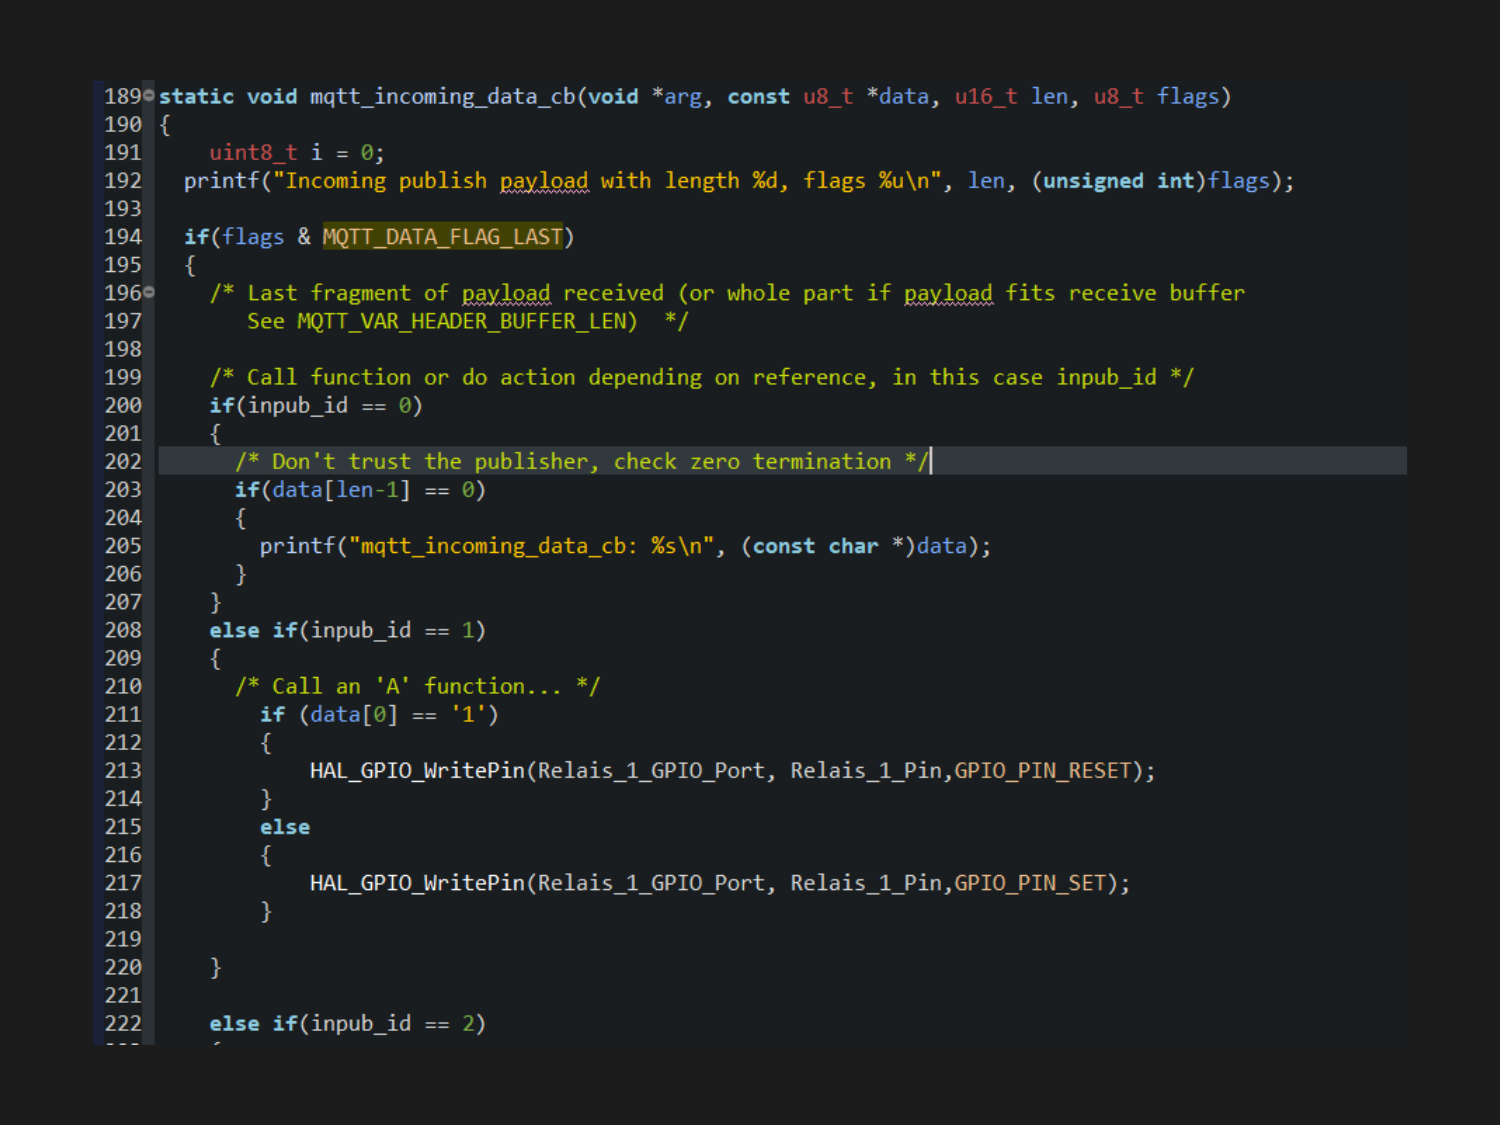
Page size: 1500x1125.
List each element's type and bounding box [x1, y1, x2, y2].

picture [92, 80, 1408, 1045]
